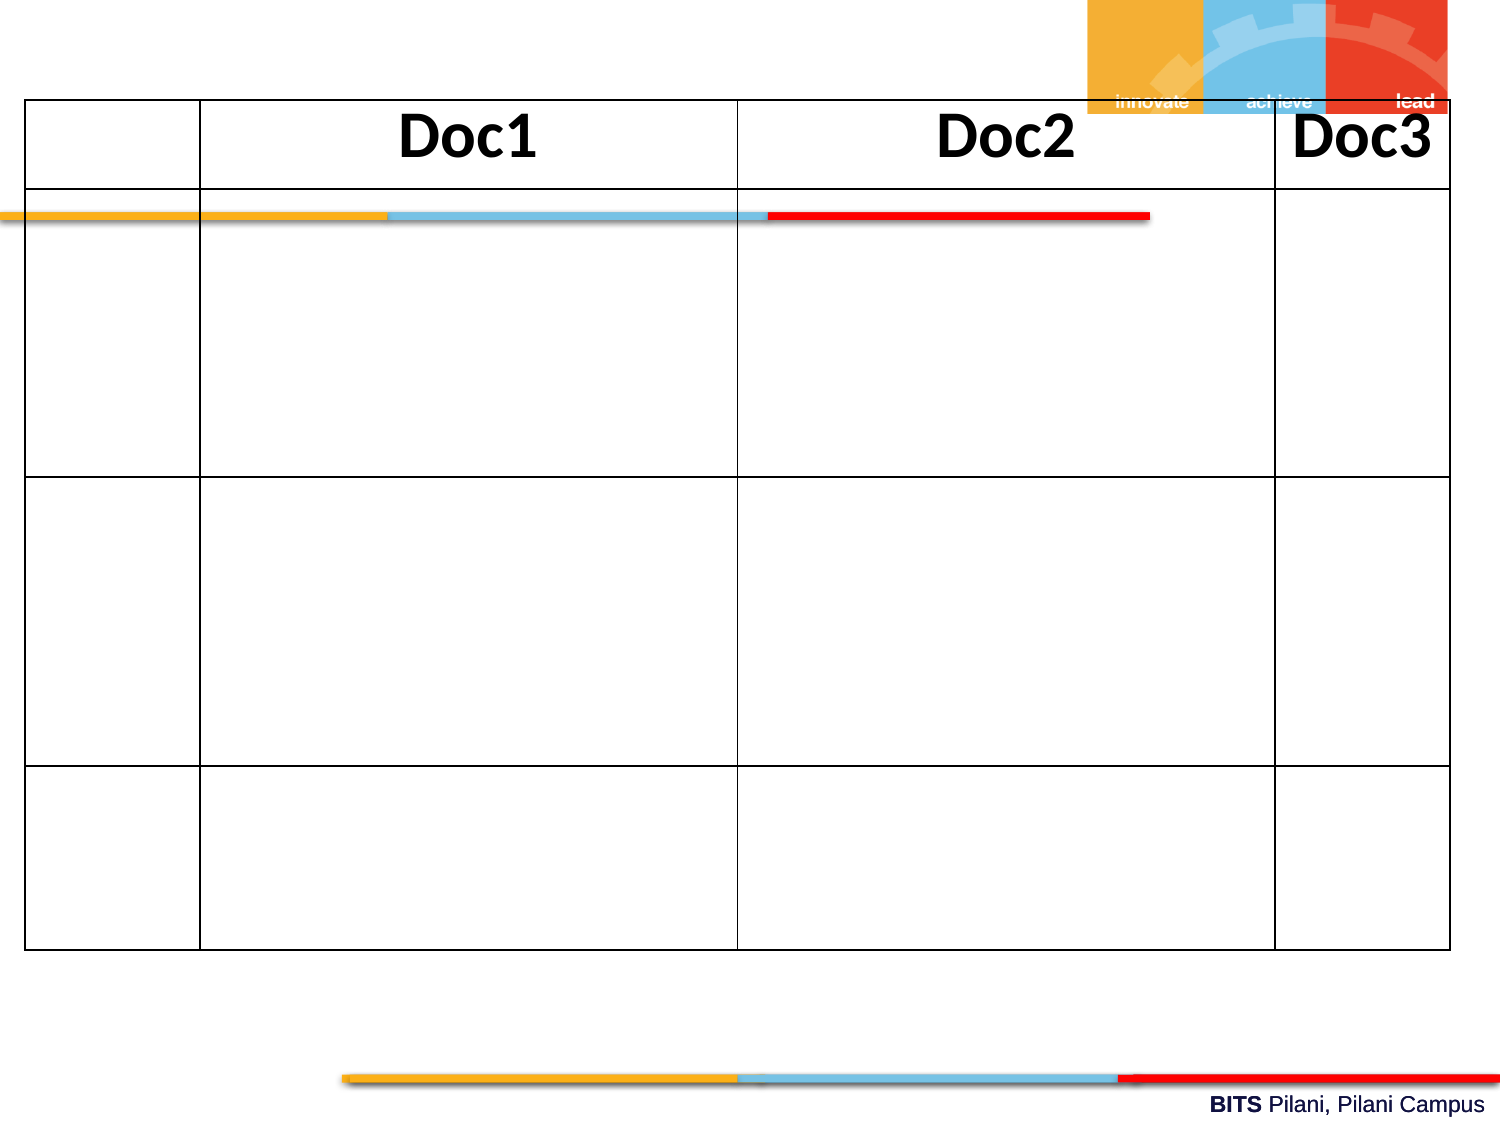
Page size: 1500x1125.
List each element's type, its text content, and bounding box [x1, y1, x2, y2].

table_cell [738, 478, 1274, 765]
table_header Doc3 [1276, 101, 1449, 188]
picture [1087, 0, 1448, 99]
table_cell [1276, 478, 1449, 765]
table_header Doc1 [201, 101, 737, 188]
table_cell [26, 190, 199, 476]
table_cell [26, 767, 199, 949]
table_cell [1276, 190, 1449, 476]
table_cell [738, 190, 1274, 476]
table_cell [26, 478, 199, 765]
table_header [26, 101, 199, 188]
table_cell [201, 767, 737, 949]
table_cell [738, 767, 1274, 949]
table_cell [201, 190, 737, 476]
table_header Doc2 [738, 101, 1274, 188]
table_cell [1276, 767, 1449, 949]
table_cell [201, 478, 737, 765]
